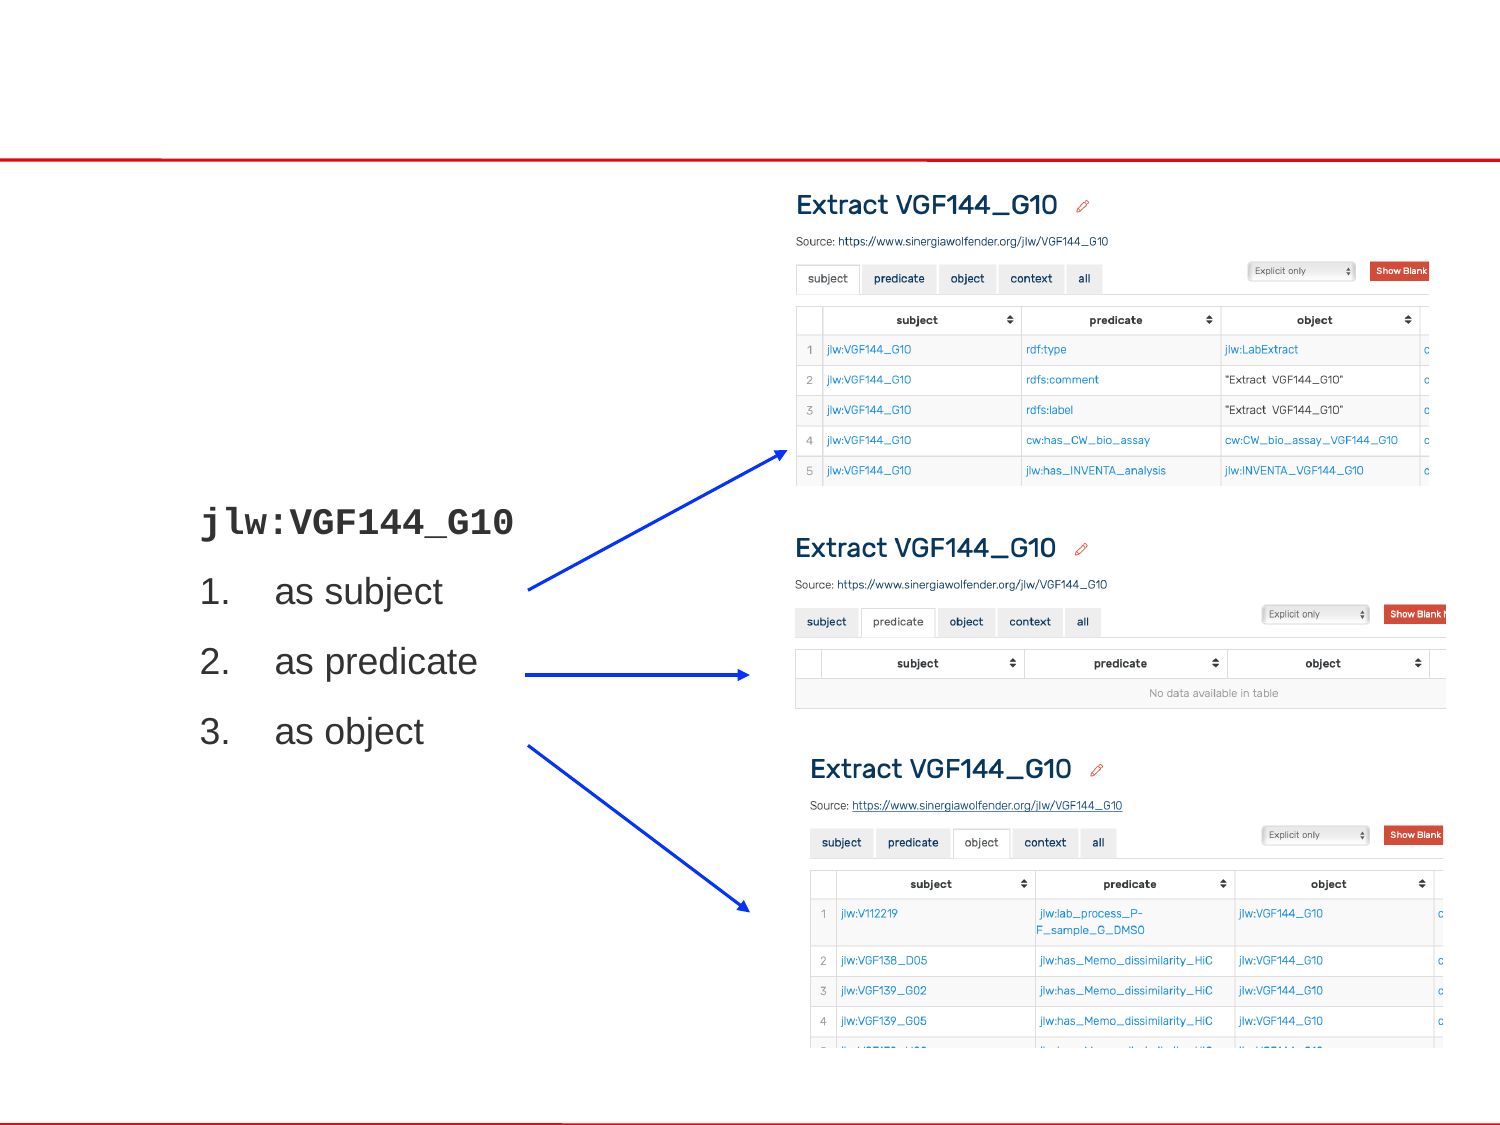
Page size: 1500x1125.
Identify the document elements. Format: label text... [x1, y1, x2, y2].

list jlw:VGF144_G10 as subject as predicate as object [199, 497, 627, 899]
picture [803, 745, 1444, 1049]
picture [787, 523, 1446, 726]
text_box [527, 745, 751, 913]
picture [787, 182, 1430, 486]
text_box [527, 449, 788, 591]
